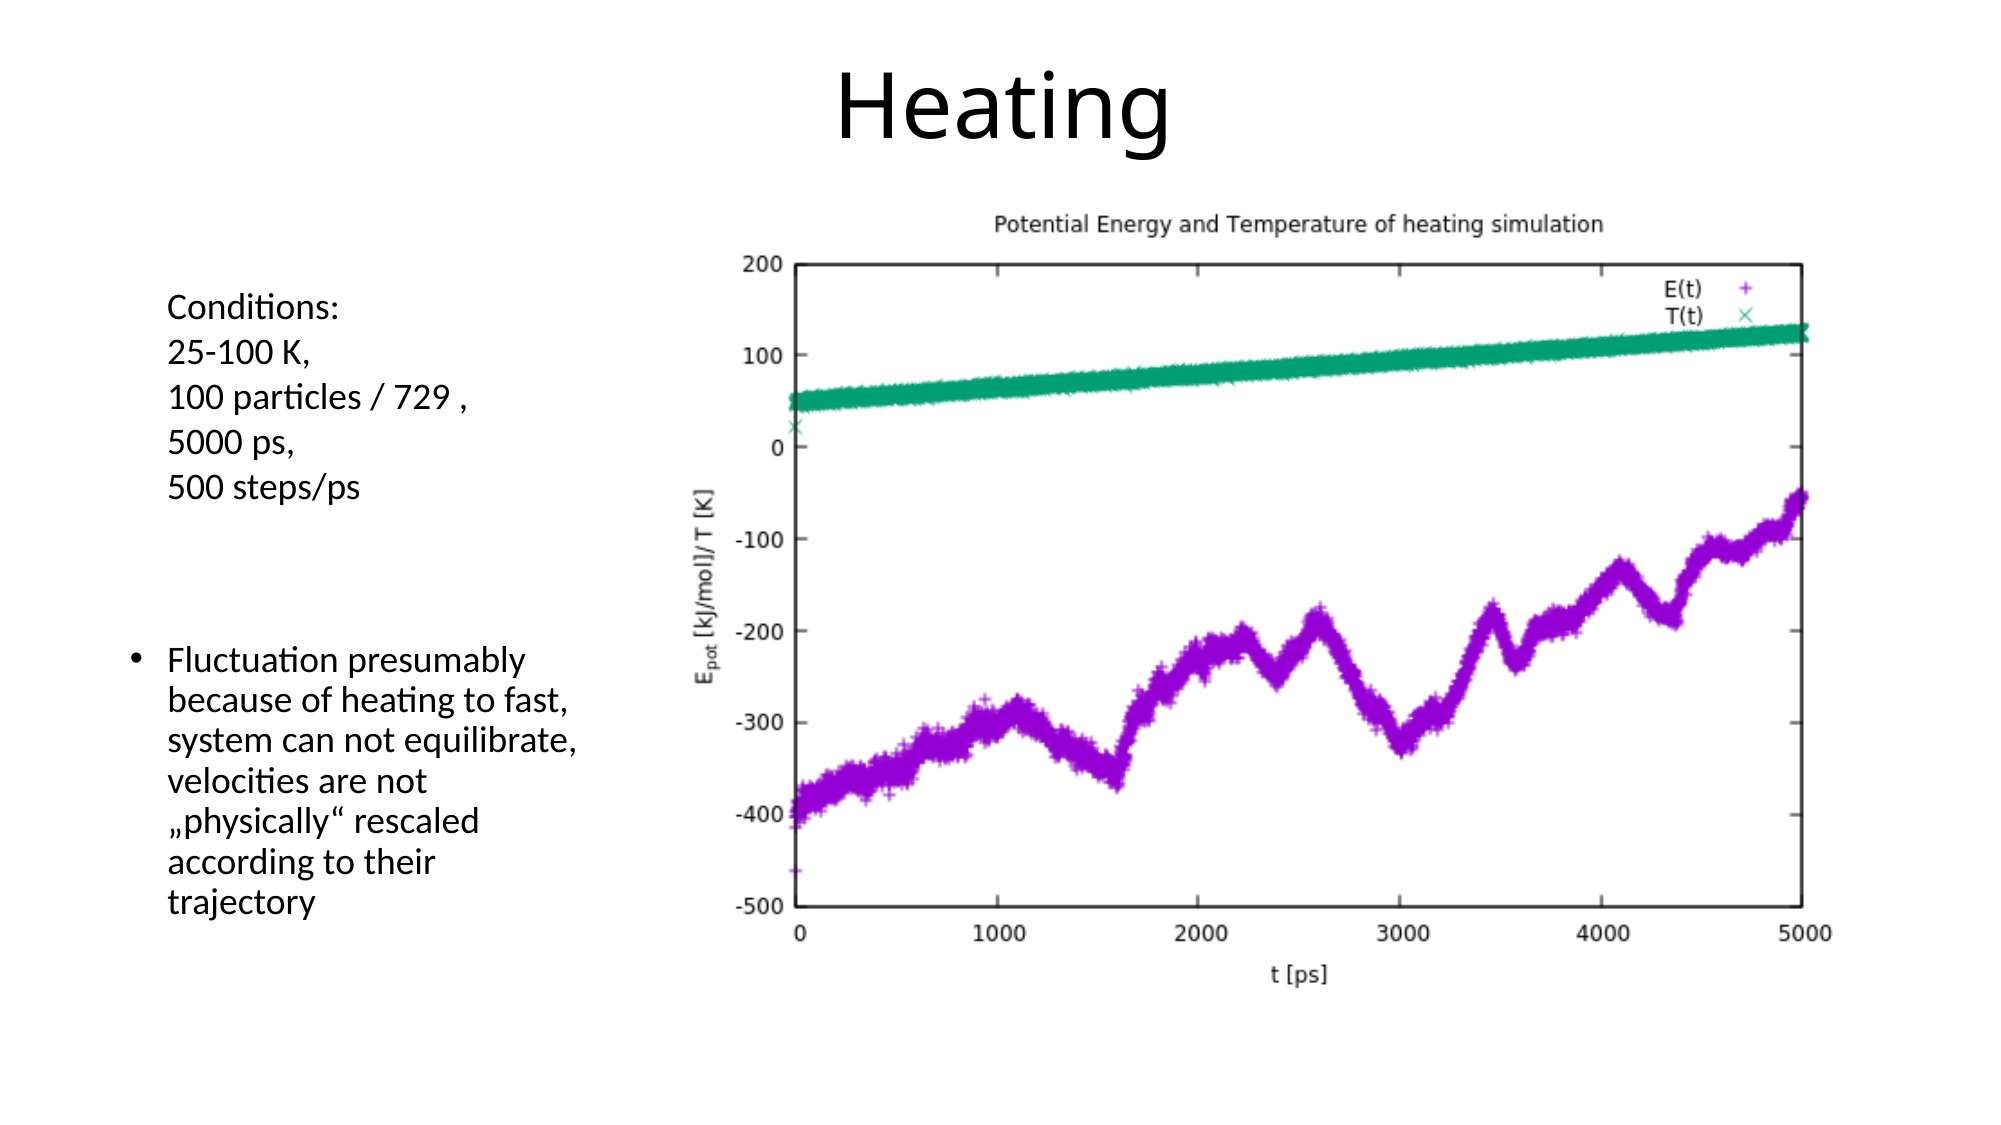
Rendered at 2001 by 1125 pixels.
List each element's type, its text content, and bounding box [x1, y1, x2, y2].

picture [686, 182, 1840, 992]
title Heating [141, 0, 1867, 218]
list Fluctuation presumably because of heating to fast, system can not equilibrate, velocities are not „physically“ rescaled according to their trajectory [114, 632, 594, 1125]
